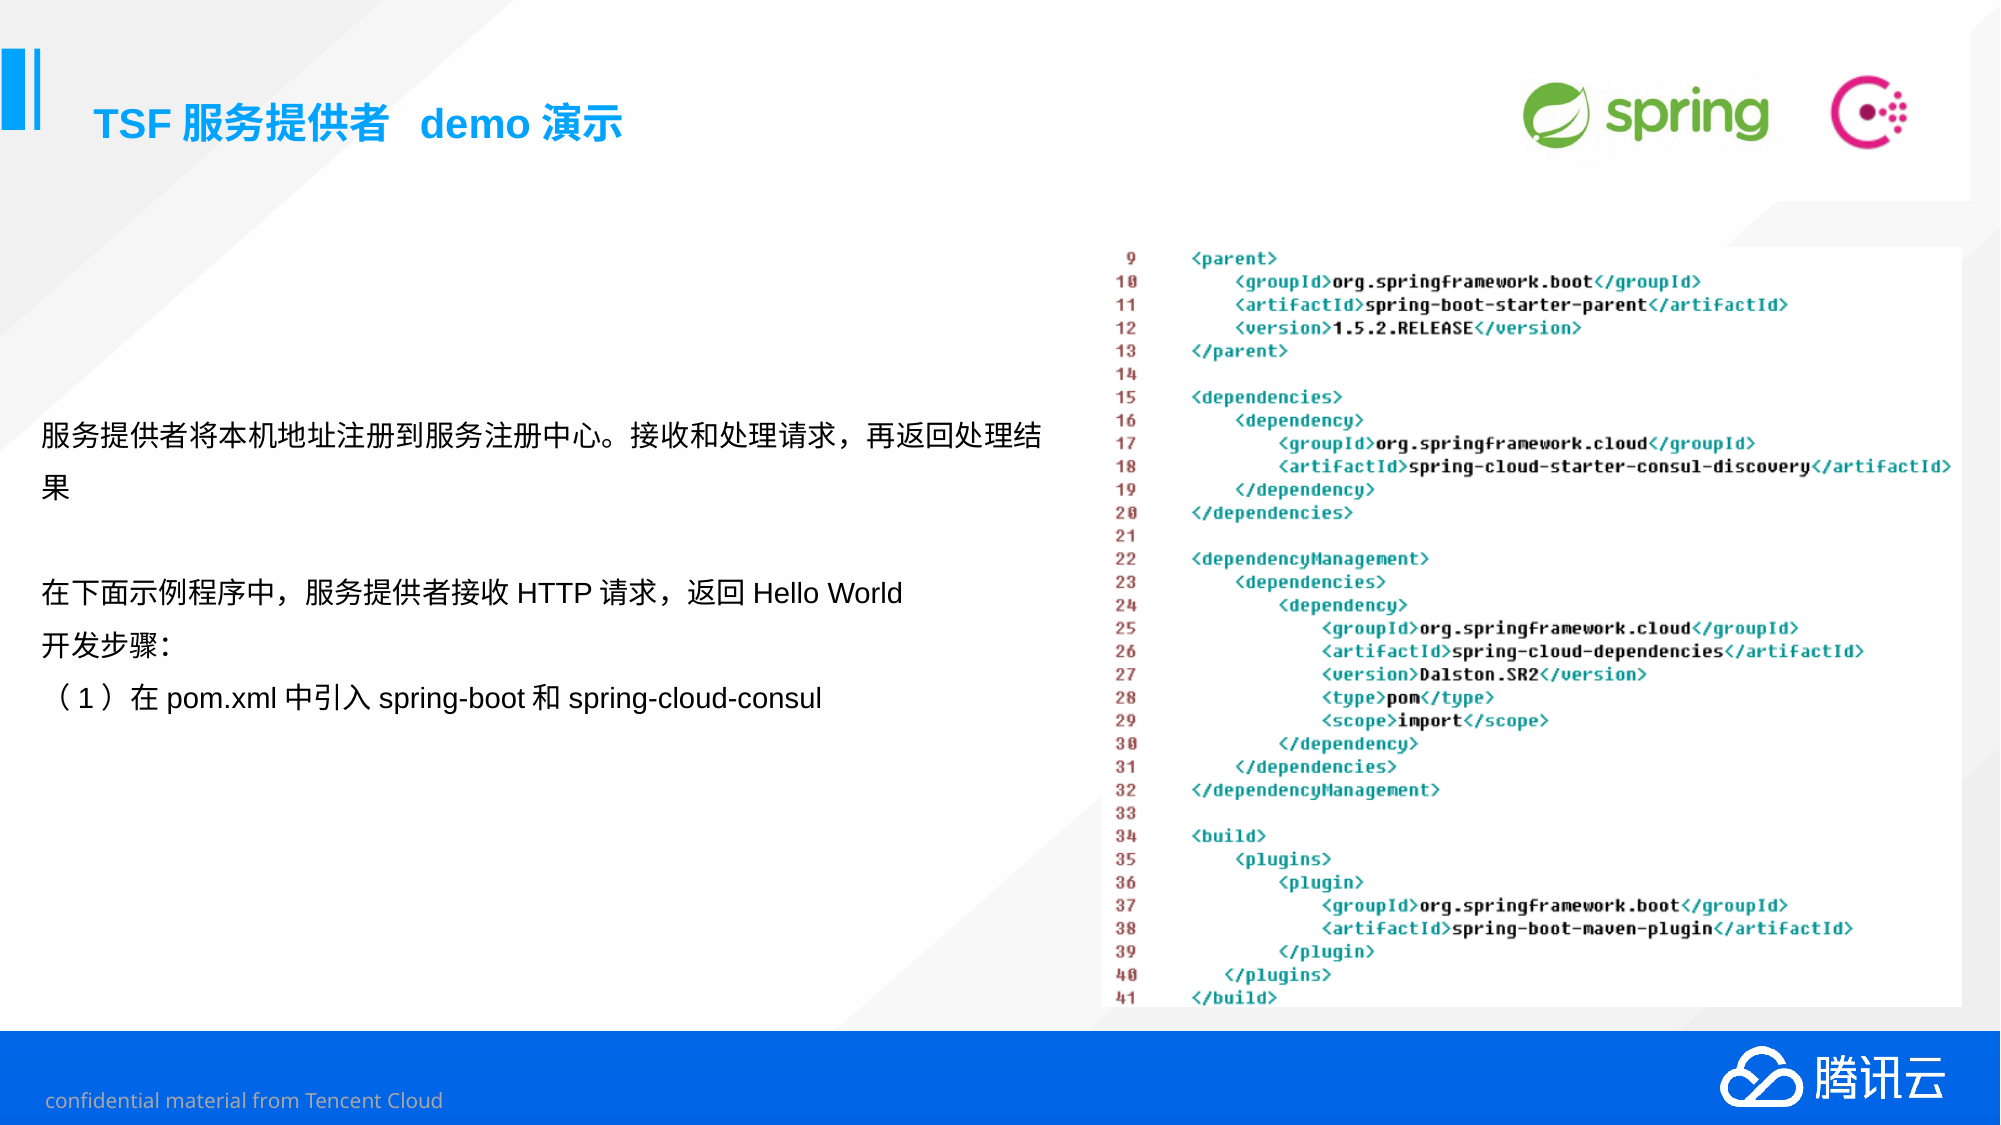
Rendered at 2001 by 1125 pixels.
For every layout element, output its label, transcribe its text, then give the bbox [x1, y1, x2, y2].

picture [0, 0, 2001, 1031]
text_box [1, 48, 25, 130]
text_box [34, 48, 41, 130]
text_box 服务提供者将本机地址注册到服务注册中心。接收和处理请求，再返回处理结果 在下面示例程序中，服务提供者接收HTTP请求，返回Hello World 开发步骤： （1）在pom.xml中引入spring-boot和spring-cloud-consul [34, 392, 1051, 722]
title TSF服务提供者 demo演示 [78, 78, 1769, 172]
picture [1720, 1046, 1945, 1107]
